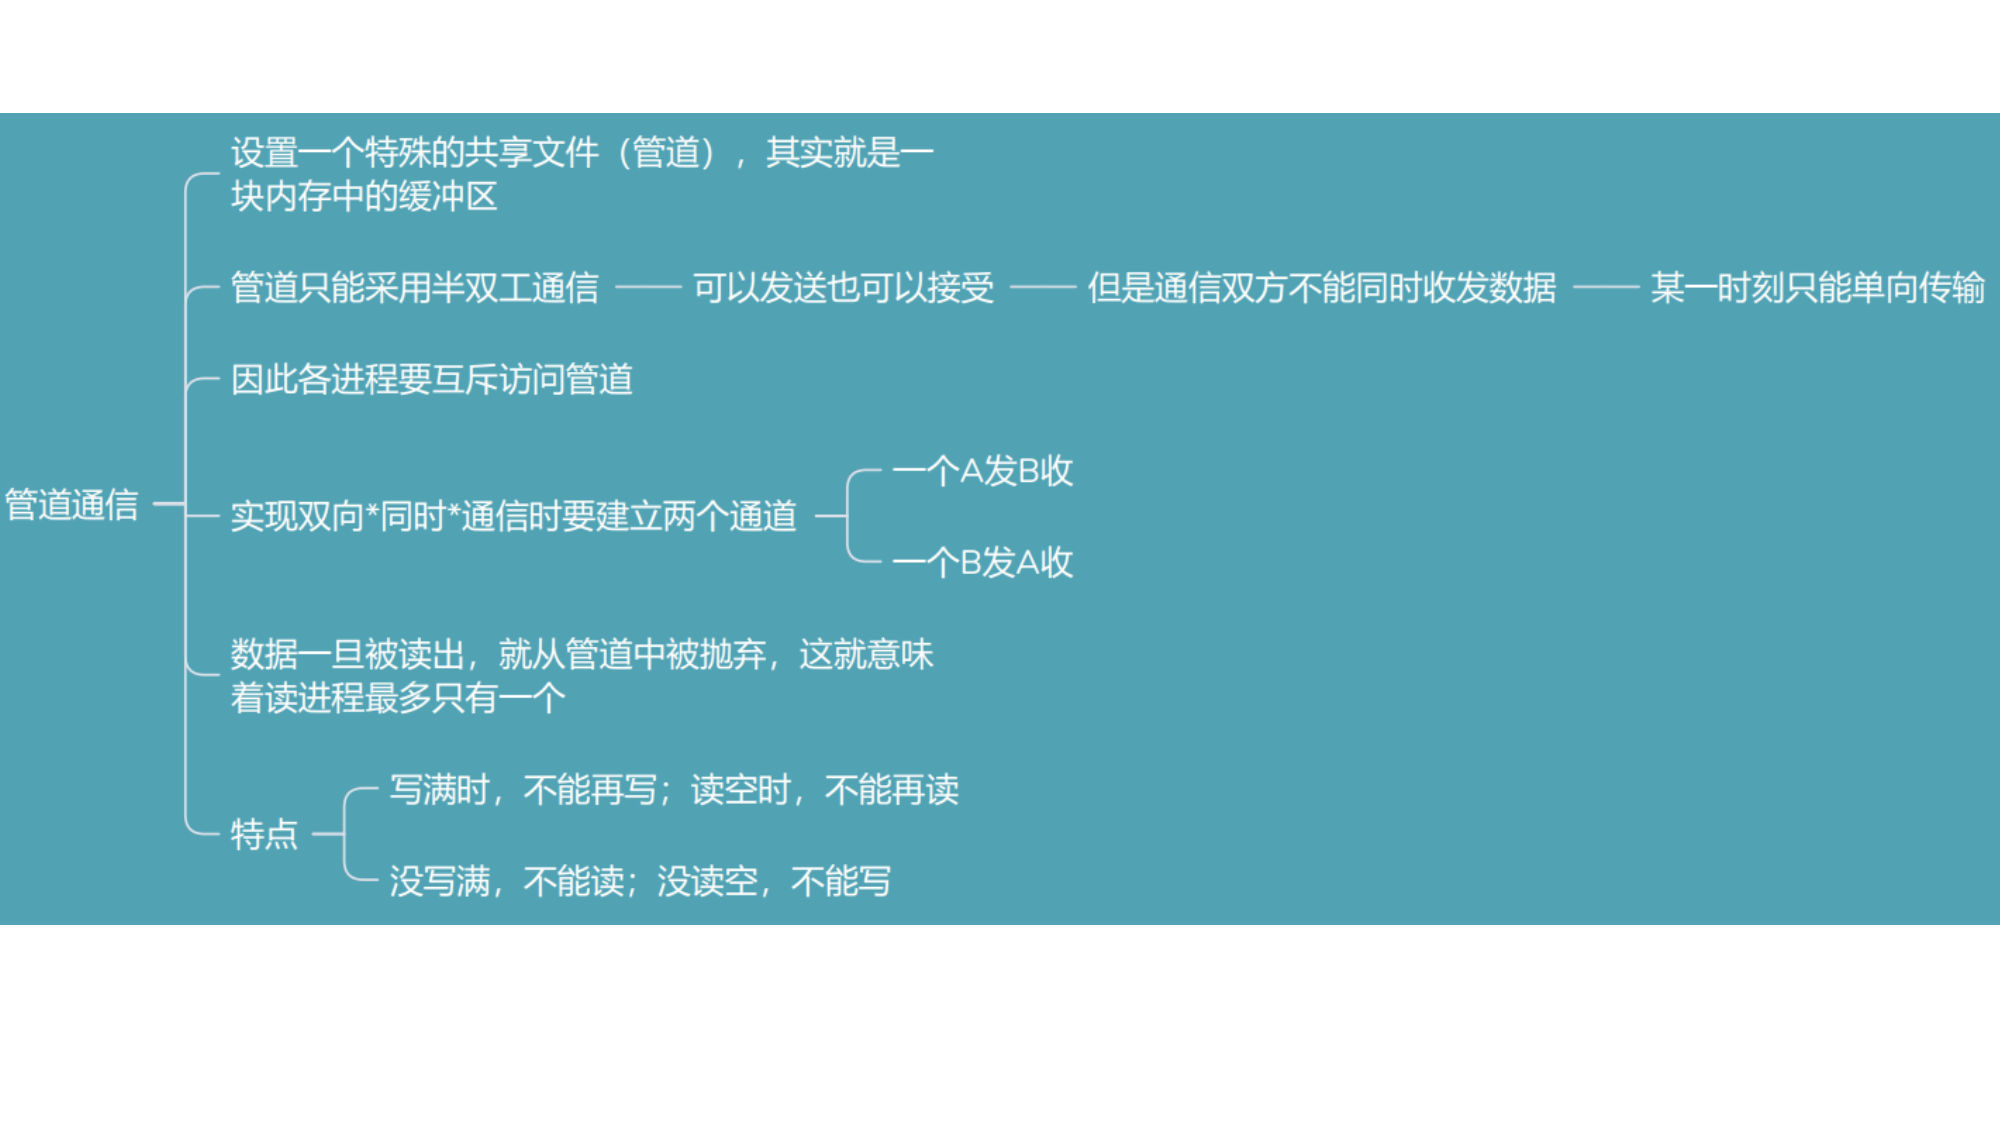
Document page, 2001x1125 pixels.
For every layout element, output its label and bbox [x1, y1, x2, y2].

list [0, 113, 2000, 925]
